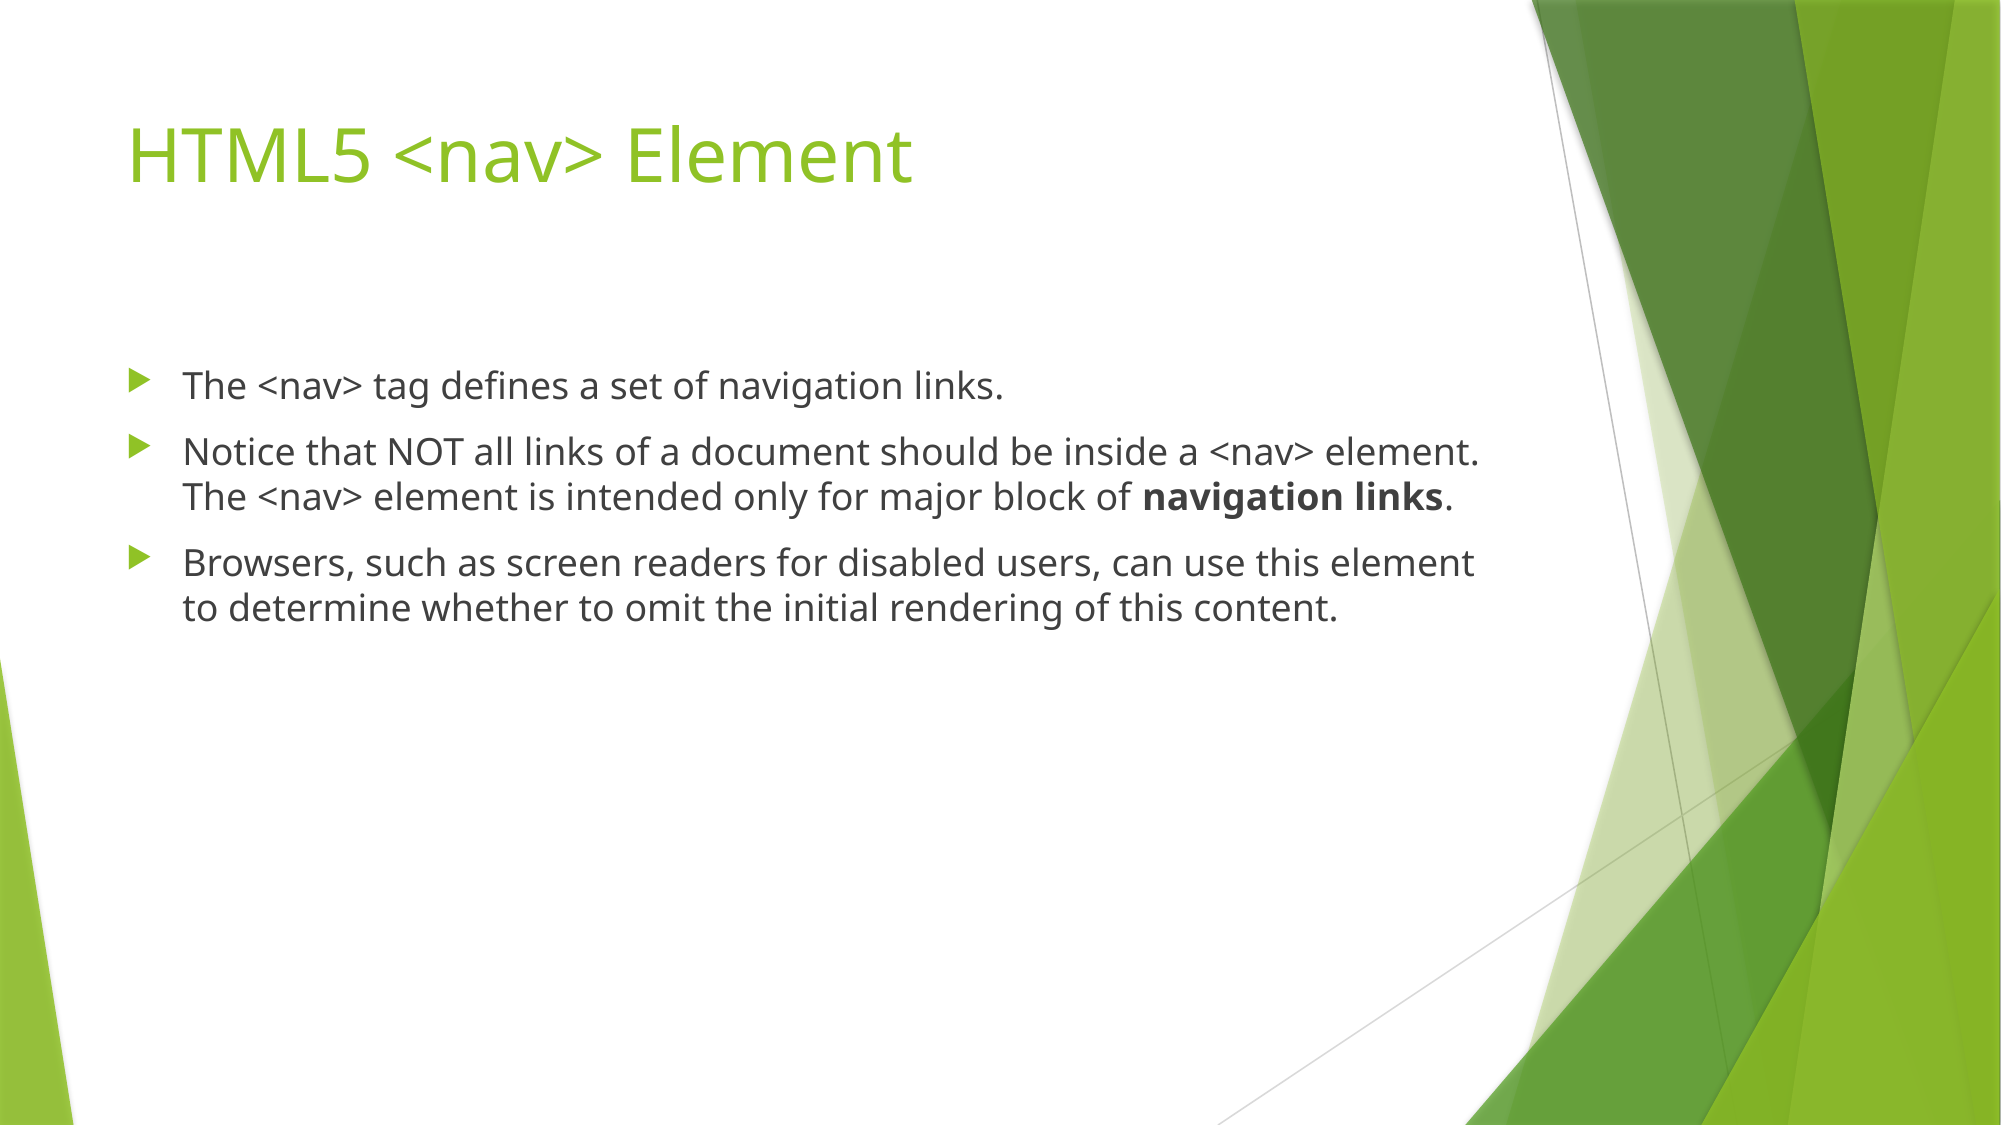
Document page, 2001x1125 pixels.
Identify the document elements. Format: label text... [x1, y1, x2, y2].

list The <nav> tag defines a set of navigation links. Notice that NOT all links of a document should be inside a <nav> element. The <nav> element is intended only for major block of navigation links. Browsers, such as screen readers for disabled users, can use this element to determine whether to omit the initial rendering of this content. [111, 354, 1522, 992]
title HTML5 <nav> Element [111, 99, 1522, 317]
